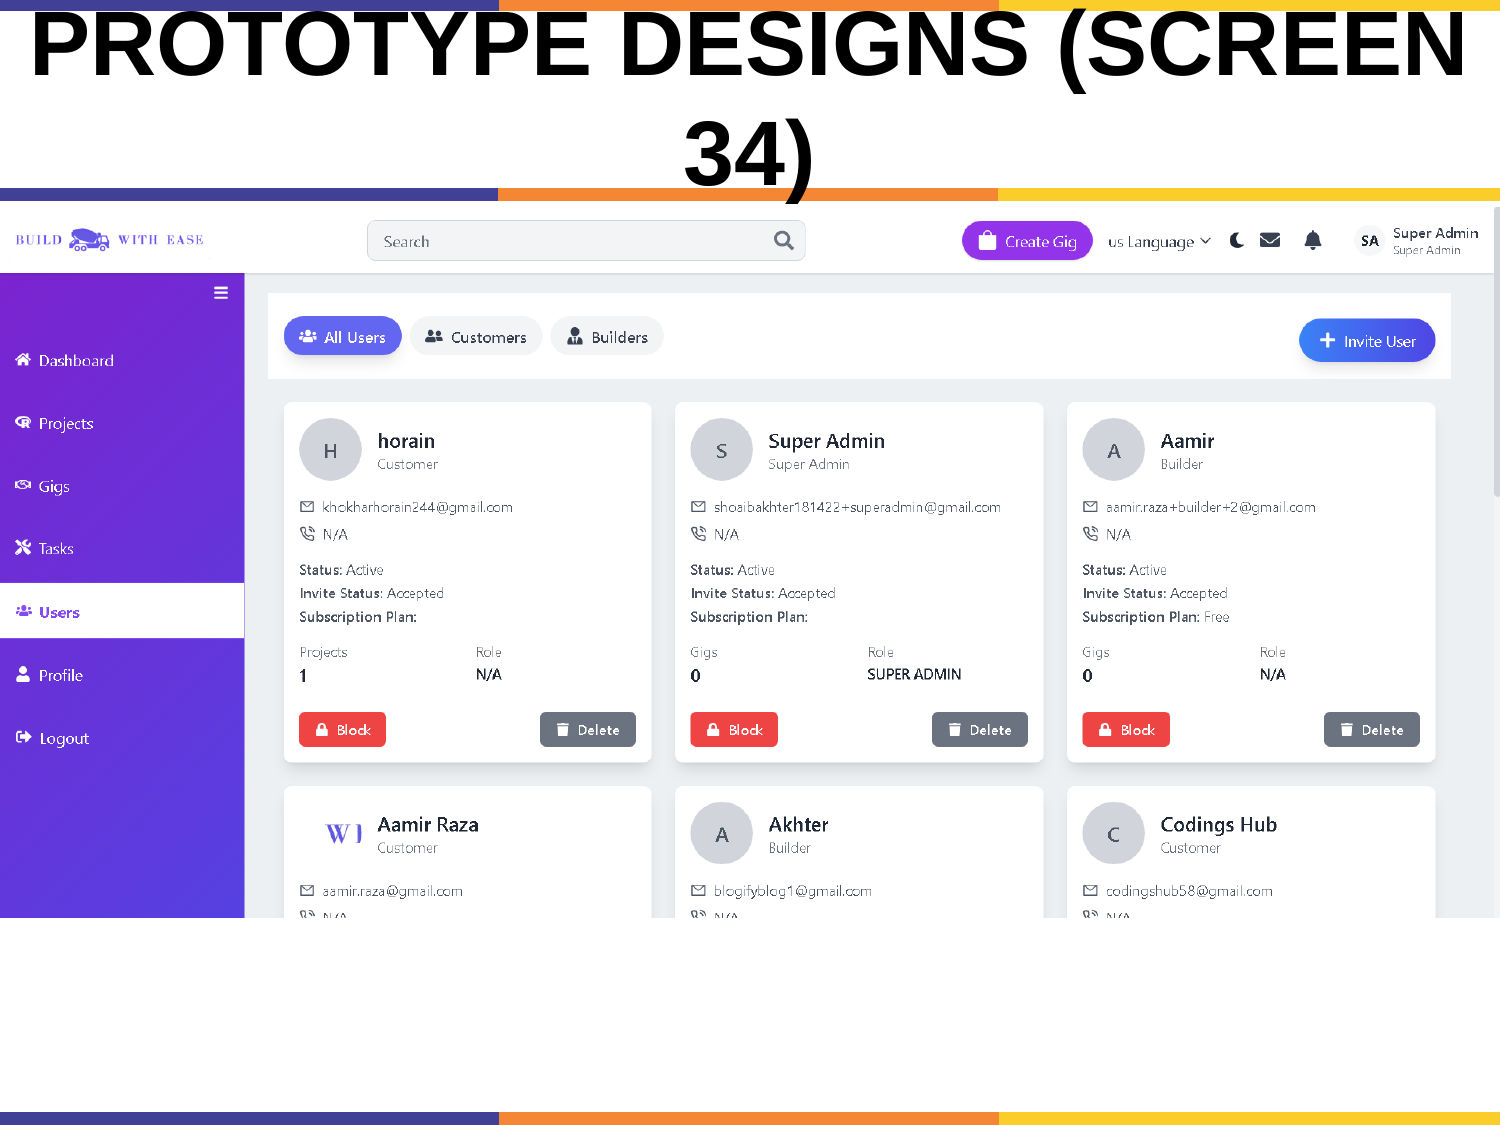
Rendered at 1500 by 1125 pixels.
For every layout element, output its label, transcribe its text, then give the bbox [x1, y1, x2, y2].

picture [0, 207, 1500, 918]
title Prototype Designs (screen 34) [0, 0, 1500, 188]
